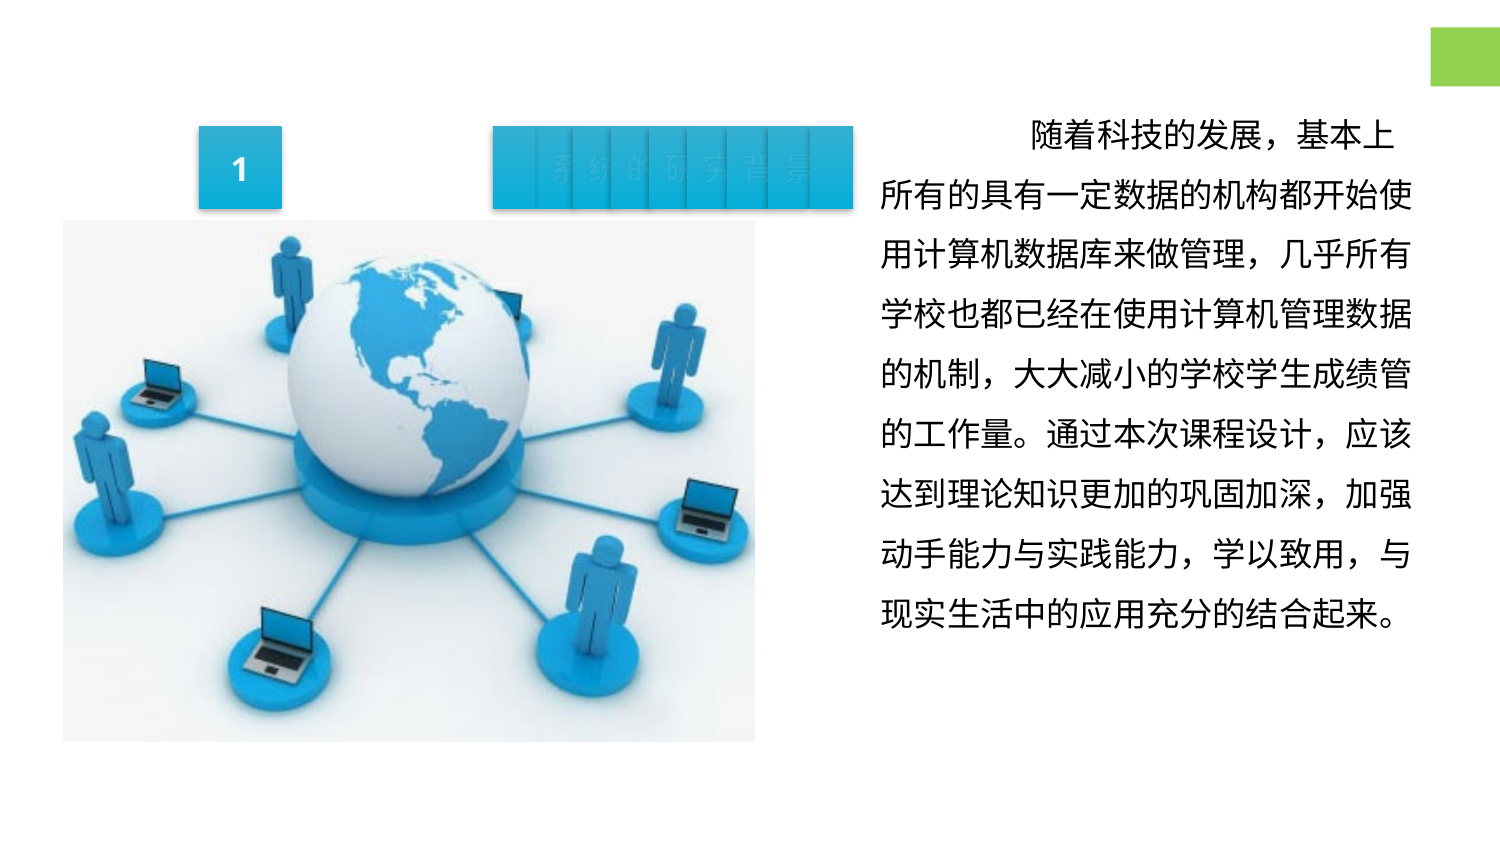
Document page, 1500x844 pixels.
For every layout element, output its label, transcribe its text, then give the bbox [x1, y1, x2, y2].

text_box [492, 126, 536, 210]
text_box 景 [767, 126, 808, 210]
text_box 1 [198, 126, 282, 210]
text_box 的 [610, 126, 646, 210]
text_box 背 [726, 126, 765, 210]
text_box [810, 126, 854, 210]
text_box 随着科技的发展，基本上所有的具有一定数据的机构都开始使用计算机数据库来做管理，几乎所有学校也都已经在使用计算机管理数据的机制，大大减小的学校学生成绩管的工作量。通过本次课程设计，应该达到理论知识更加的巩固加深，加强动手能力与实践能力，学以致用，与现实生活中的应用充分的结合起来。 [865, 86, 1440, 641]
text_box 系 [538, 126, 570, 210]
text_box 究 [687, 126, 724, 210]
text_box 研 [648, 126, 685, 210]
picture [63, 220, 755, 742]
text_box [1426, 25, 1500, 87]
text_box 统 [572, 126, 608, 210]
